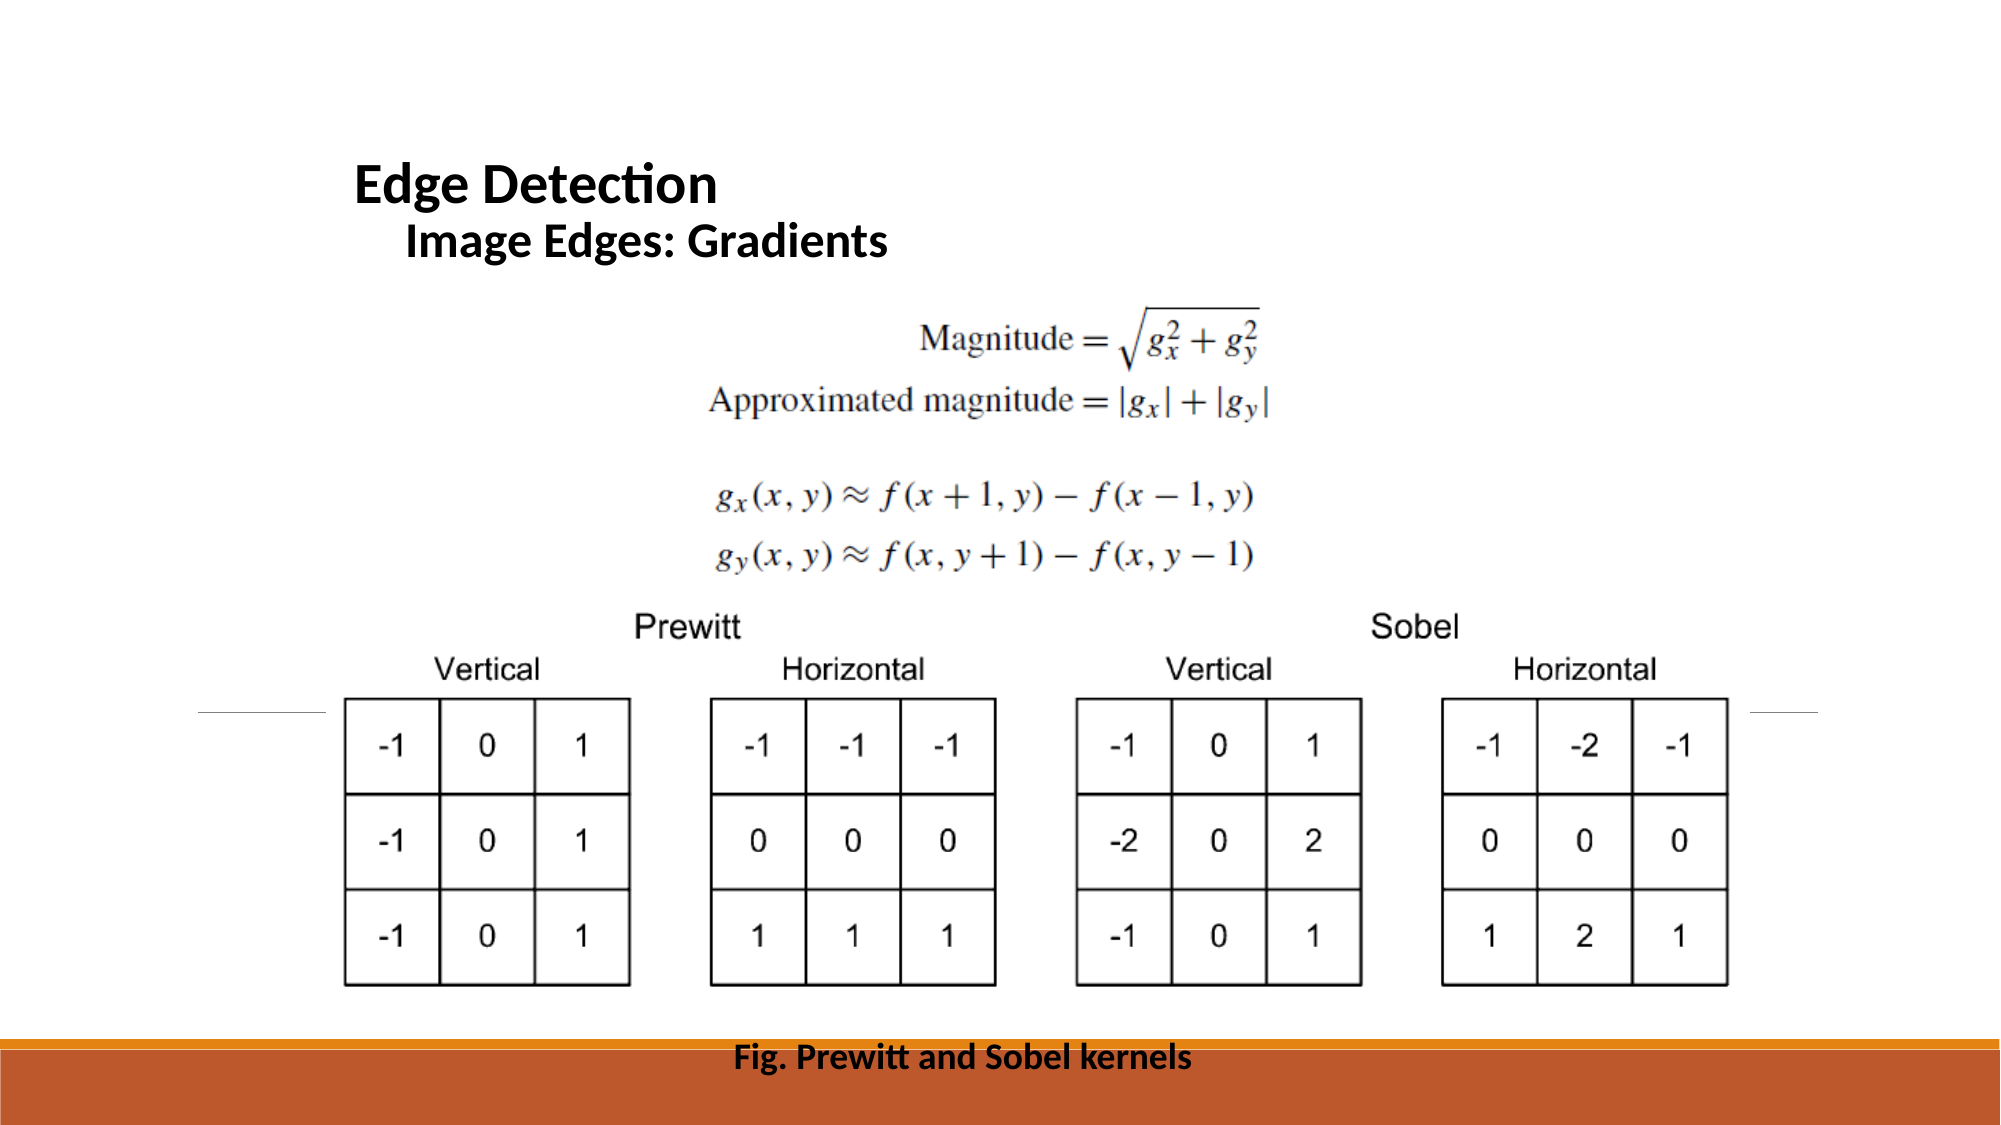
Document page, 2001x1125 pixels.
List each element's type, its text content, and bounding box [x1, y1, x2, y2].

text_box Image Edges: Gradients [390, 199, 904, 275]
picture [325, 603, 1751, 1013]
text_box Fig. Prewitt and Sobel kernels [718, 1024, 1208, 1085]
picture [682, 266, 1318, 443]
picture [704, 458, 1296, 601]
text_box Edge Detection [340, 137, 734, 223]
